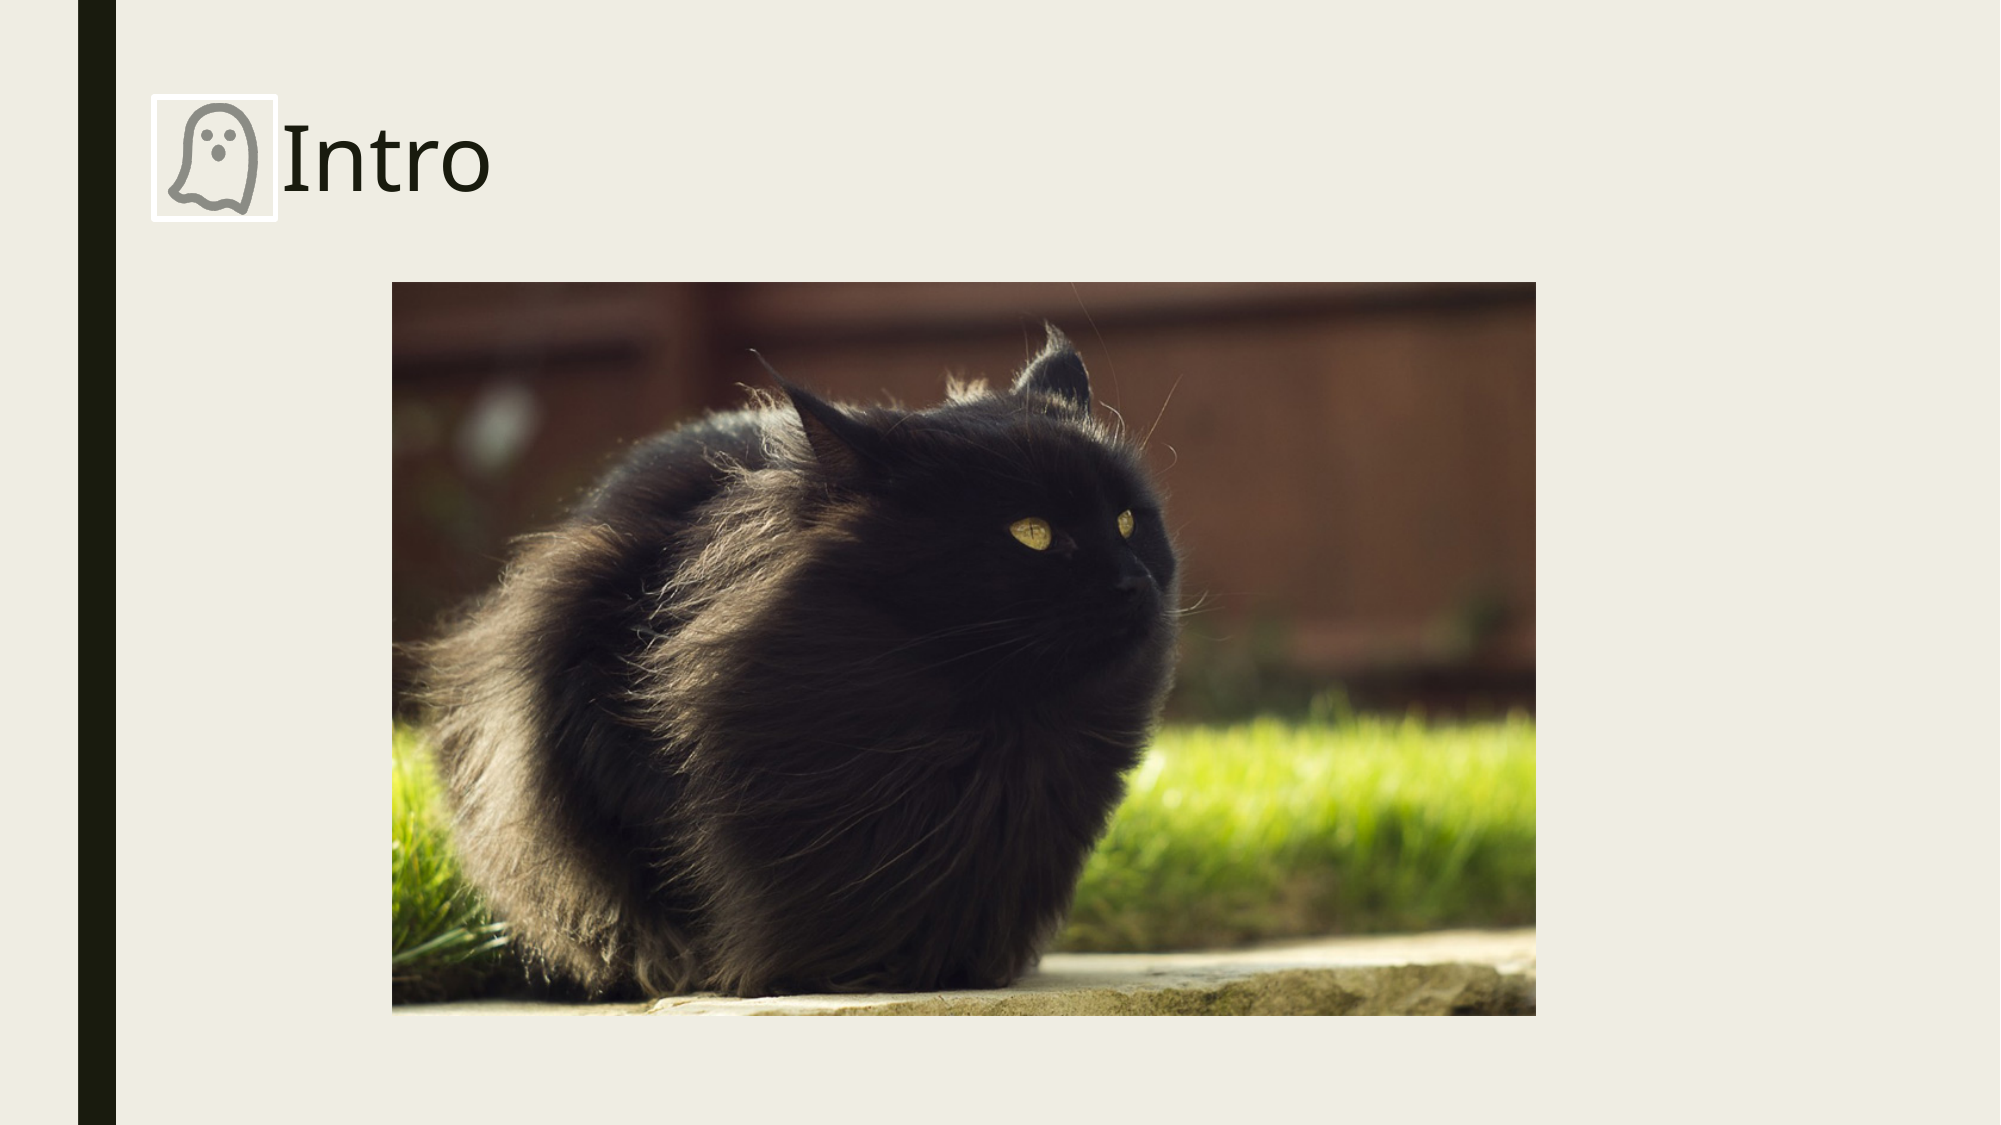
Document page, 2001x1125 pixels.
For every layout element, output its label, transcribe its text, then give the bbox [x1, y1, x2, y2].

picture [392, 282, 1536, 1016]
text_box [76, 0, 119, 1125]
title Intro [266, 105, 1385, 350]
text_box [151, 94, 278, 222]
